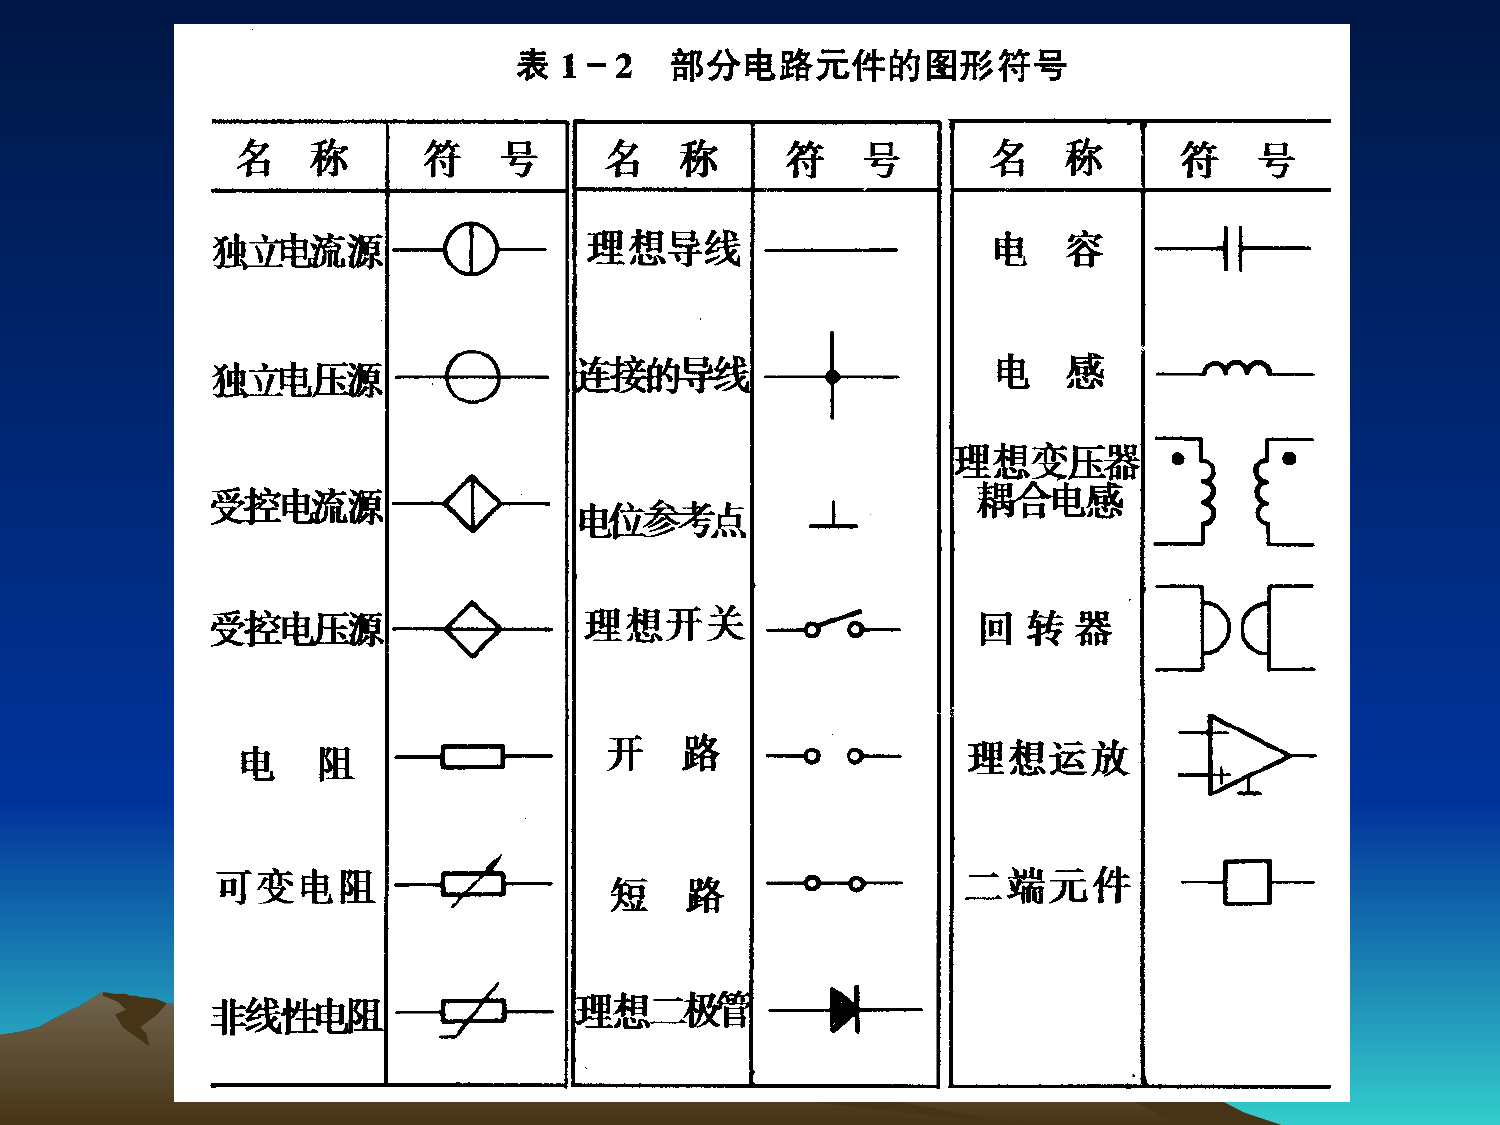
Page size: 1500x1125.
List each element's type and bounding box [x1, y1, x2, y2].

text_box [174, 24, 1350, 1102]
